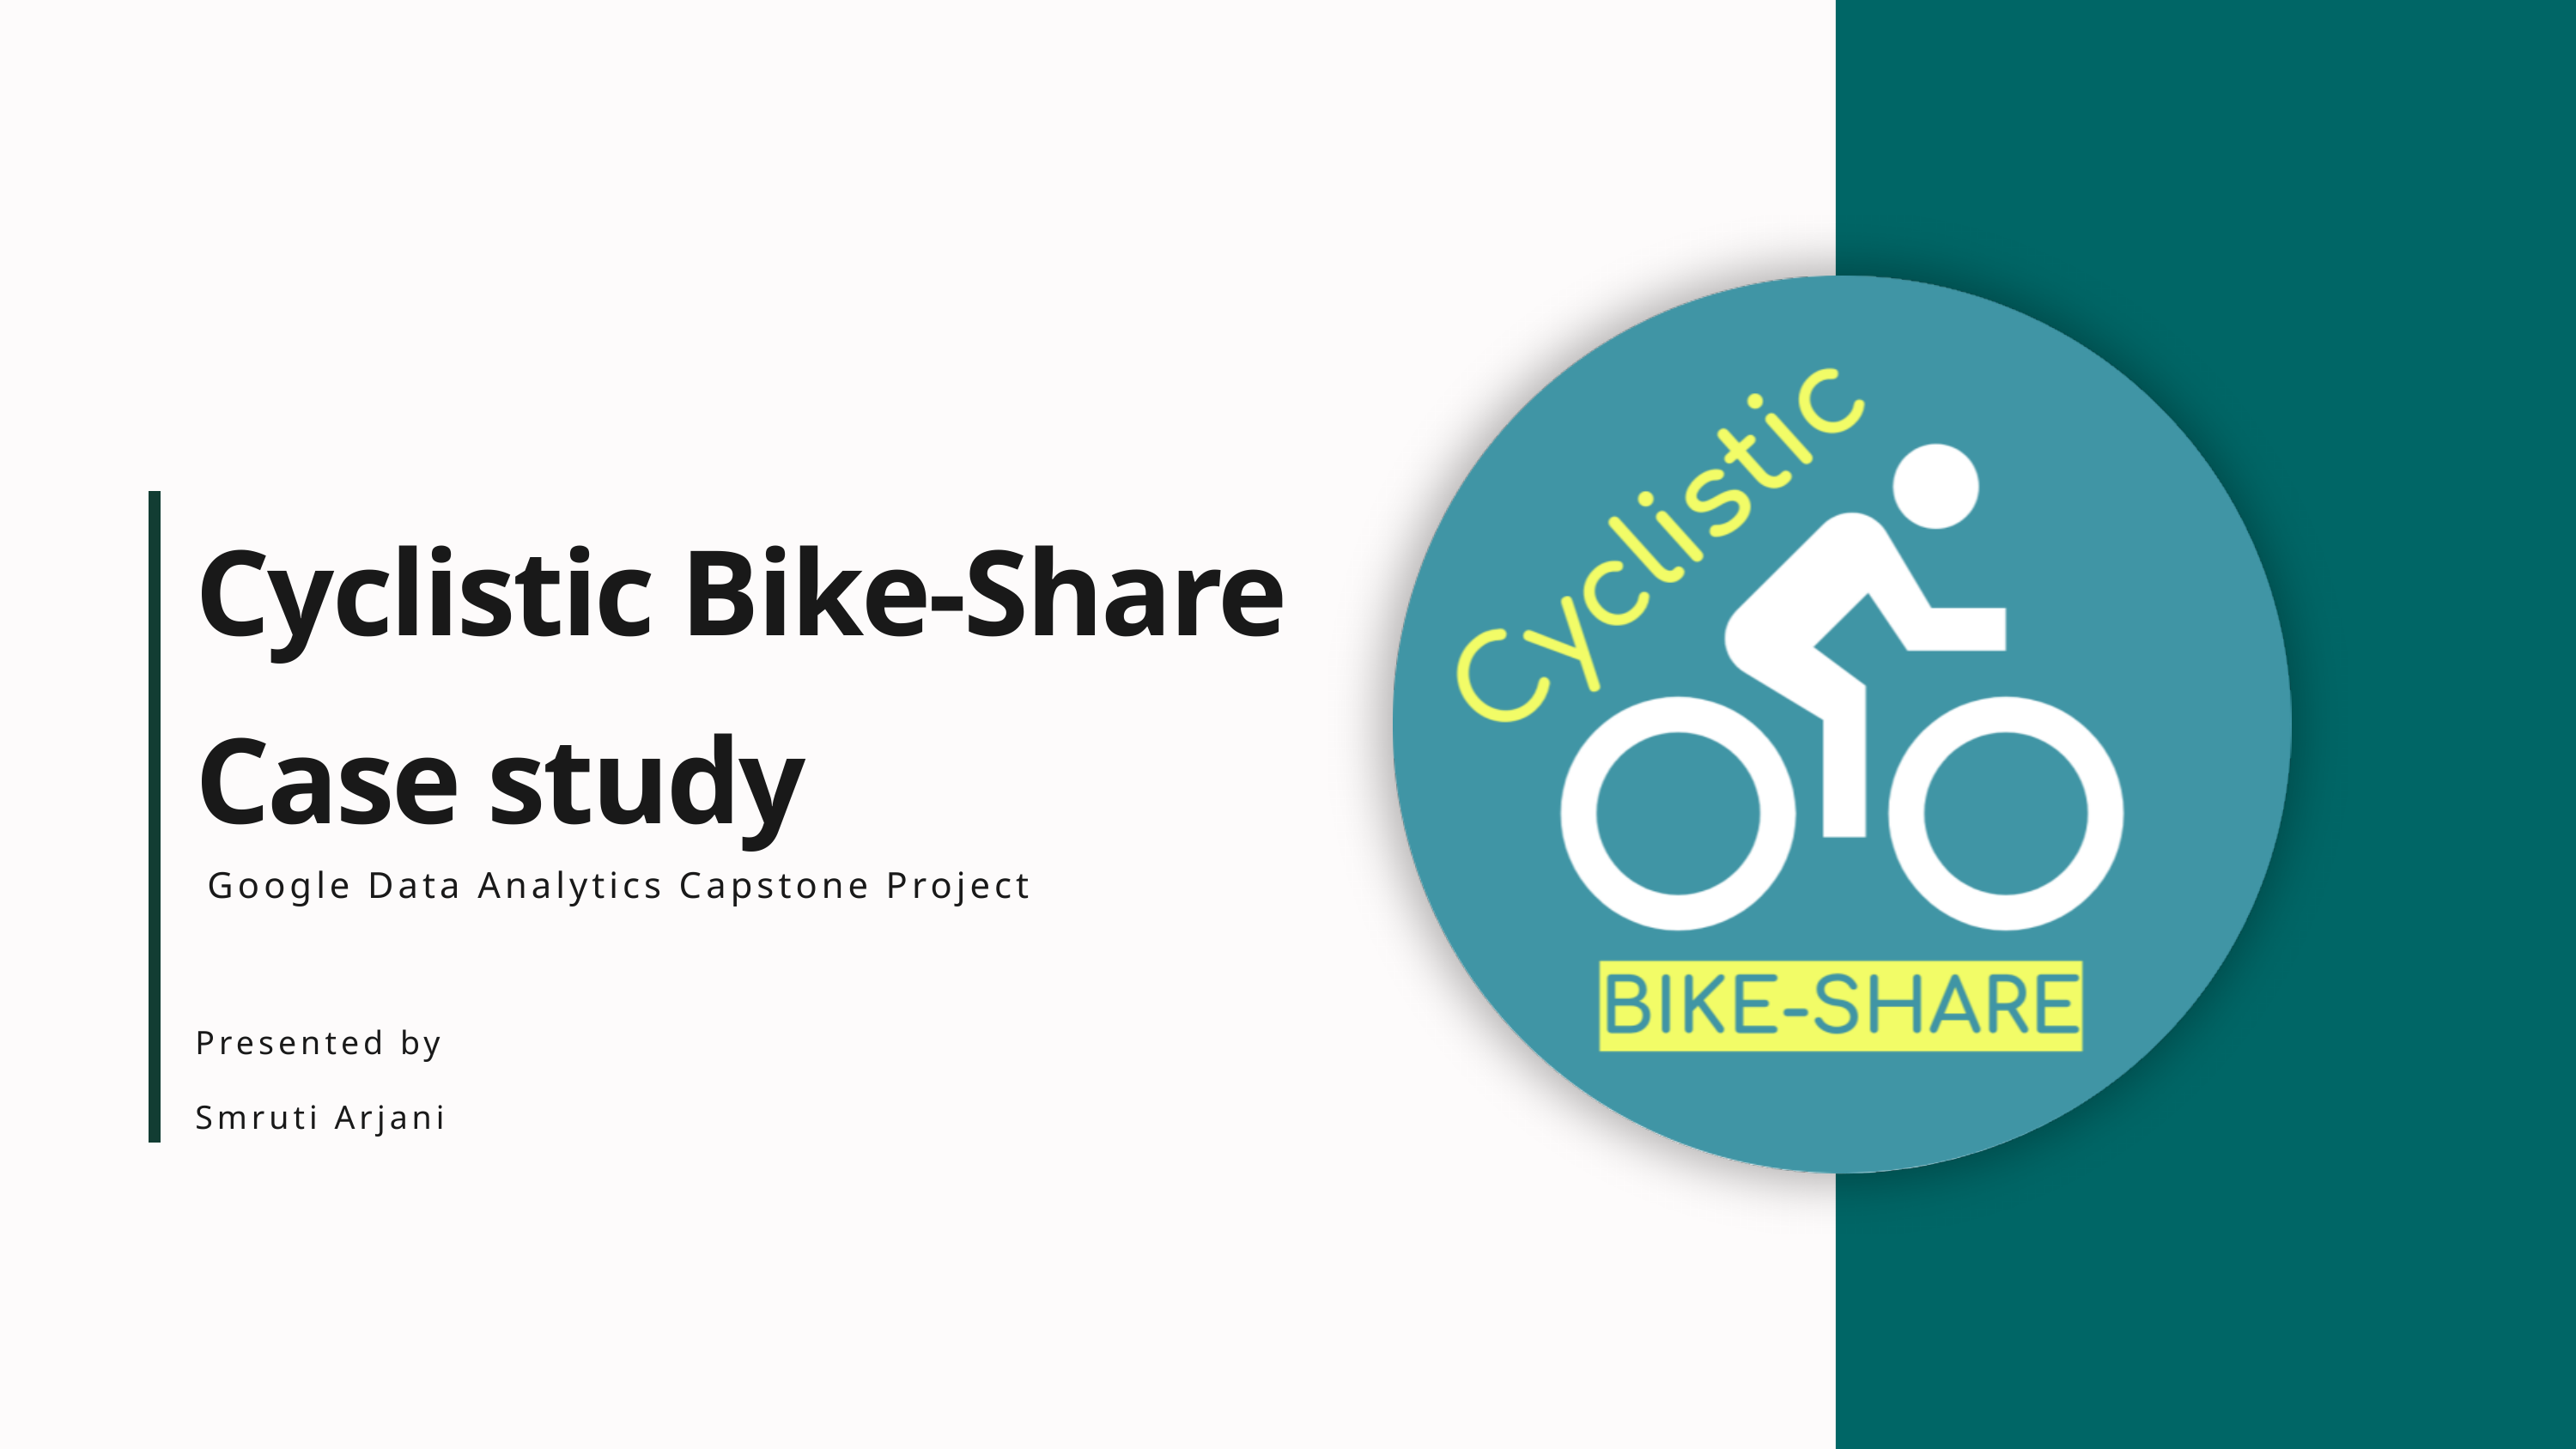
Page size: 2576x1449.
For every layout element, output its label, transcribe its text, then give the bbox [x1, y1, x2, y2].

text_box Google Data Analytics Capstone Project [207, 830, 1170, 906]
text_box Presented by Smruti Arjani [195, 985, 1158, 1137]
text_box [149, 491, 161, 1143]
picture [1393, 275, 2292, 1173]
text_box Cyclistic Bike-Share Case study [195, 470, 1347, 847]
text_box [1328, 215, 1829, 1234]
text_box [1835, 0, 2576, 1449]
